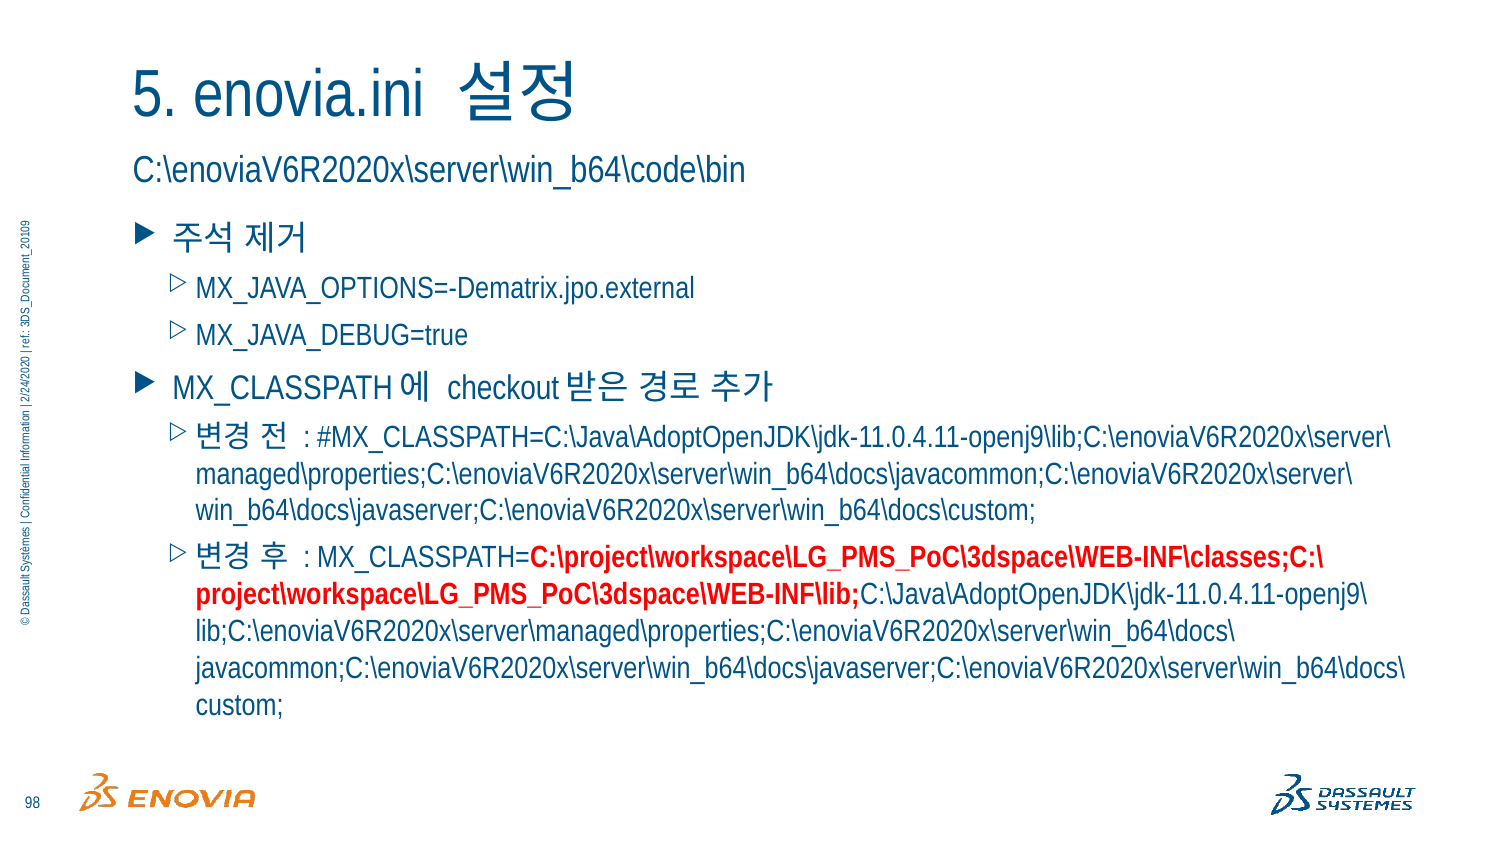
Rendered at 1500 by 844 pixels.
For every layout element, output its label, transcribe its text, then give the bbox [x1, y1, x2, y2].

title 5. enovia.ini 설정 [118, 59, 1418, 121]
list C:\enoviaV6R2020x\server\win_b64\code\bin [118, 138, 1419, 199]
picture [1267, 770, 1418, 818]
list 주석 제거 MX_JAVA_OPTIONS=-Dematrix.jpo.external MX_JAVA_DEBUG=true MX_CLASSPATH에 checkout받은 경로 추가 변경 전 : #MX_CLASSPATH=C:\Java\AdoptOpenJDK\jdk-11.0.4.11-openj9\lib;C:\enoviaV6R2020x\server\managed\properties;C:\enoviaV6R2020x\server\win_b64\docs\javacommon;C:\enoviaV6R2020x\server\win_b64\docs\javaserver;C:\enoviaV6R2020x\server\win_b64\docs\custom; 변경 후 : MX_CLASSPATH=C:\project\workspace\LG_PMS_PoC\3dspace\WEB-INF\classes;C:\project\workspace\LG_PMS_PoC\3dspace\WEB-INF\lib;C:\Java\AdoptOpenJDK\jdk-11.0.4.11-openj9\lib;C:\enoviaV6R2020x\server\managed\properties;C:\enoviaV6R2020x\server\win_b64\docs\javacommon;C:\enoviaV6R2020x\server\win_b64\docs\javaserver;C:\enoviaV6R2020x\server\win_b64\docs\custom; [118, 209, 1423, 729]
picture [79, 773, 255, 811]
